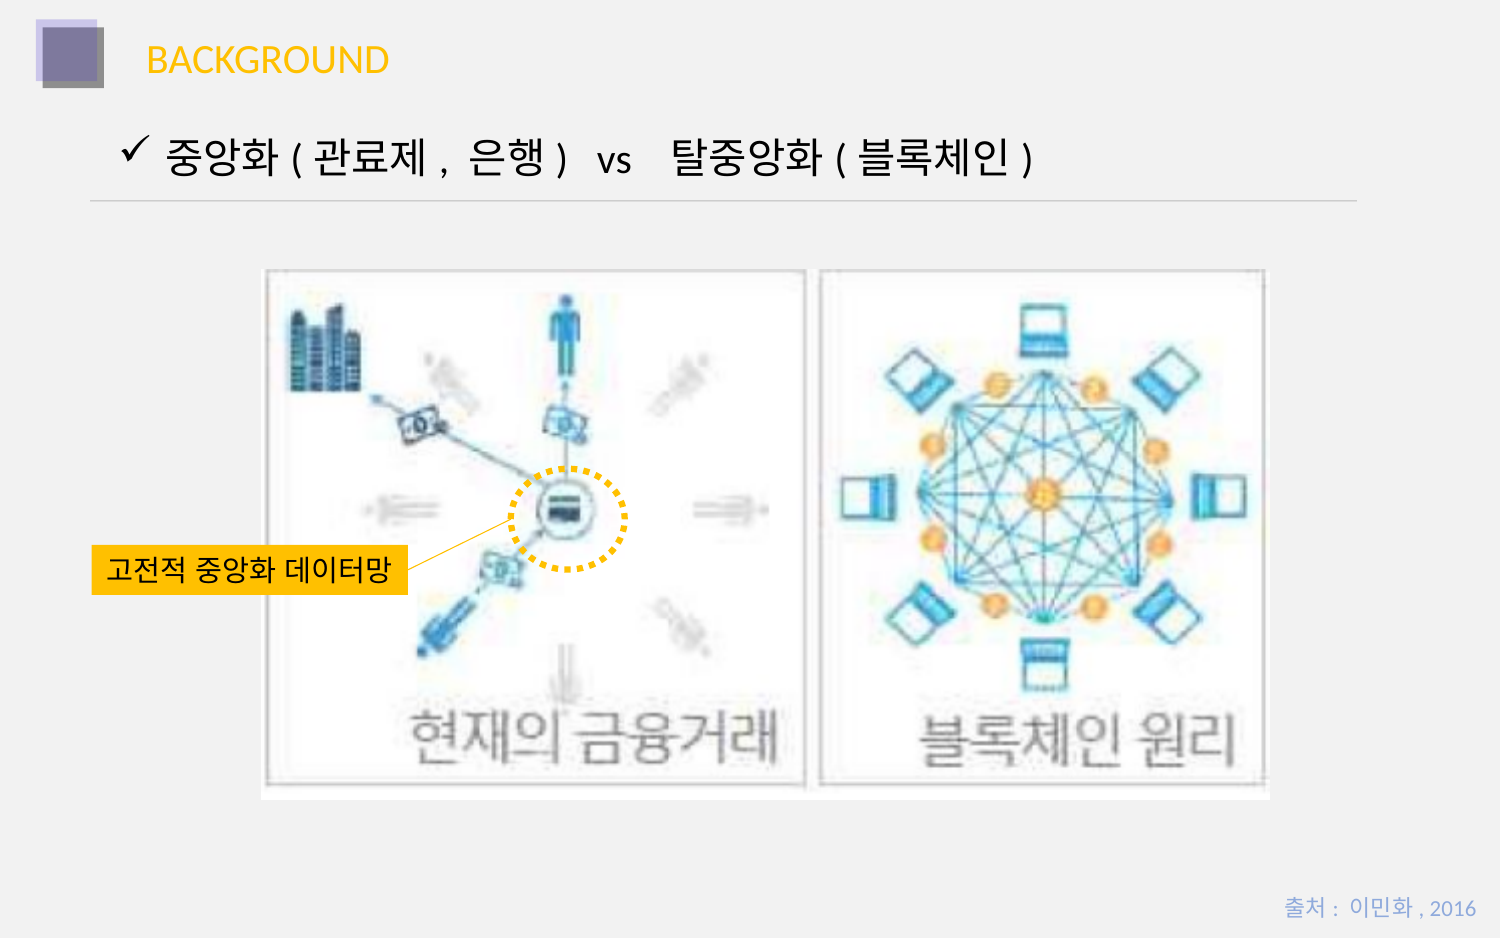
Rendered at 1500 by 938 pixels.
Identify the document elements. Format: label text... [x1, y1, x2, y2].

list BACKGROUND [131, 30, 1425, 84]
list 중앙화(관료제, 은행) vs 탈중앙화(블록체인) [103, 129, 1447, 183]
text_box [418, 519, 511, 571]
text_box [80, 269, 1270, 800]
text_box 출처: 이민화, 2016 [1269, 885, 1500, 928]
